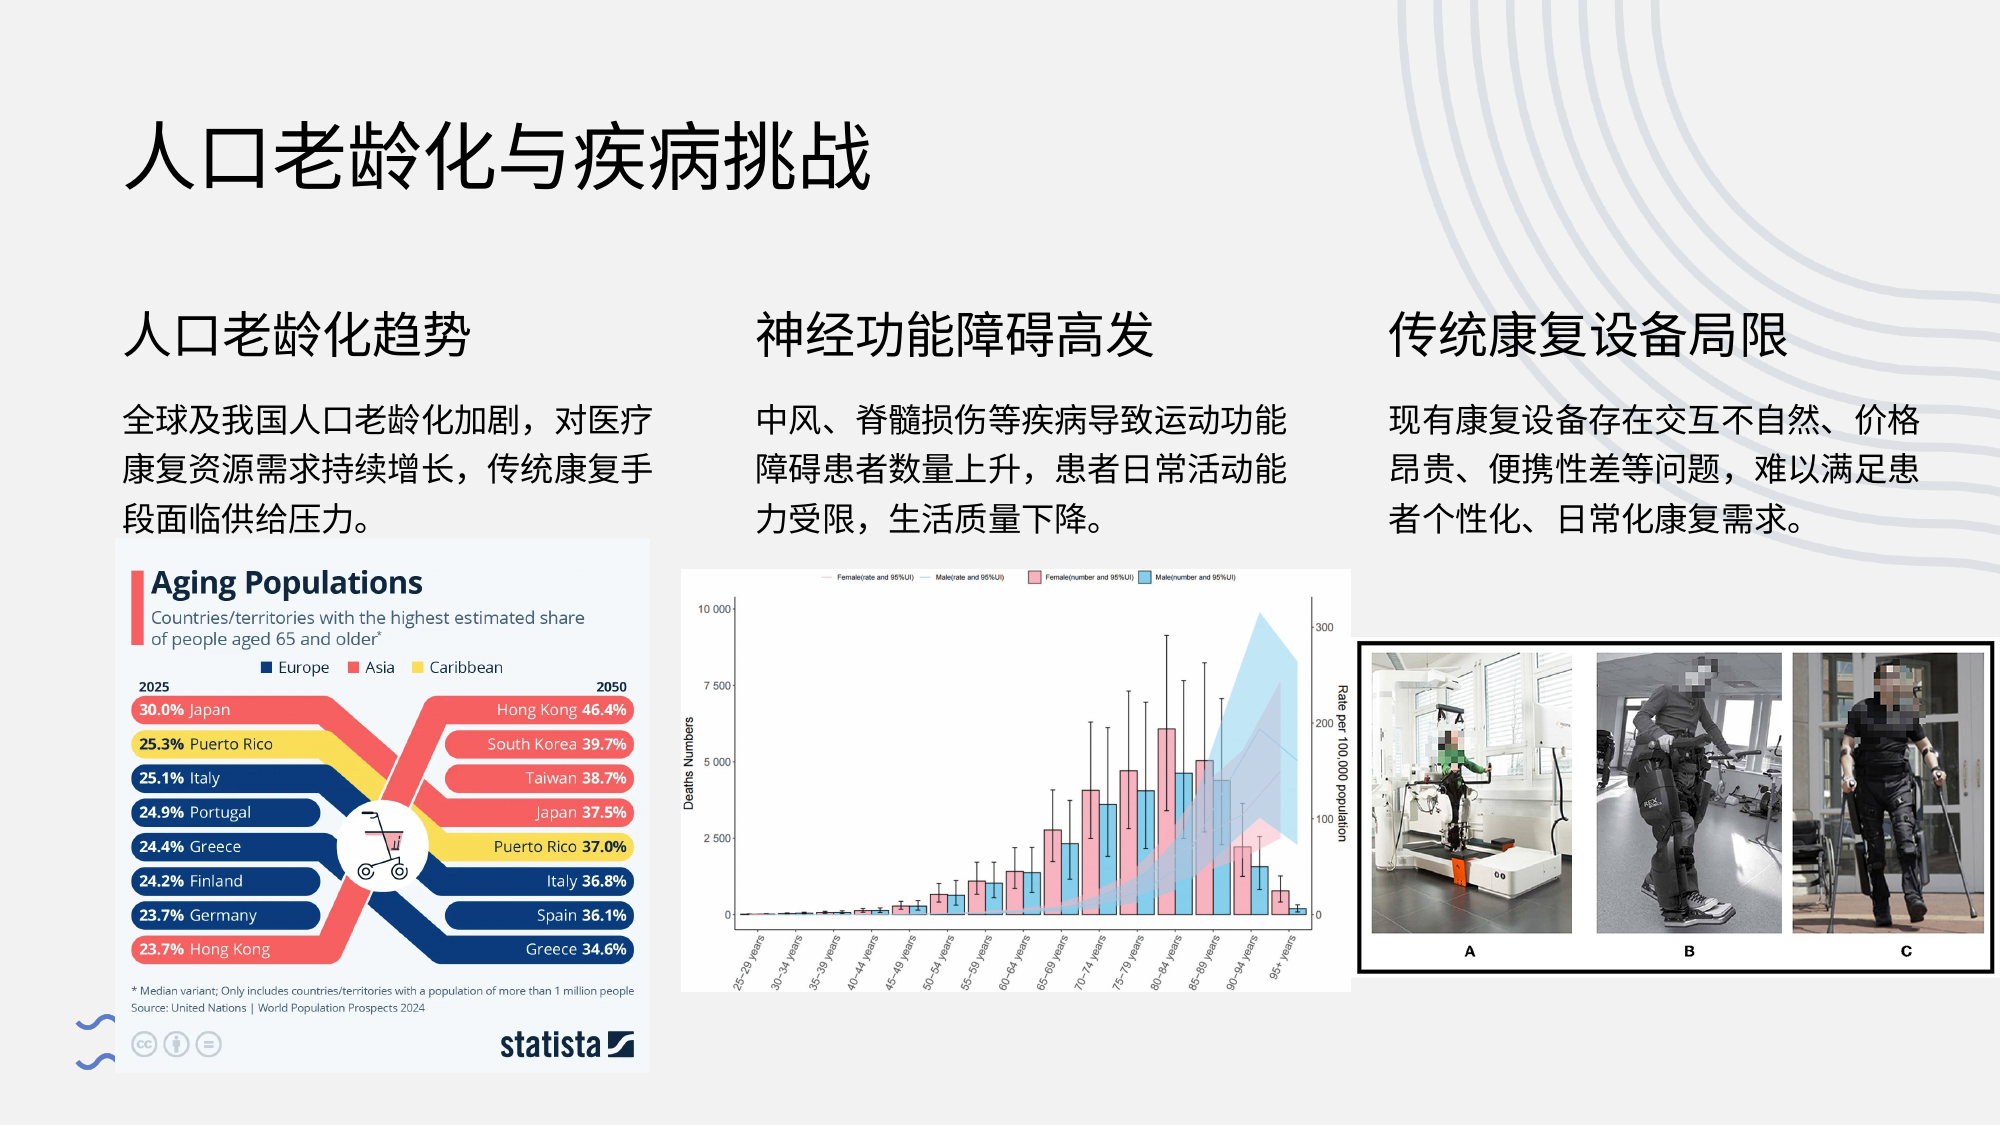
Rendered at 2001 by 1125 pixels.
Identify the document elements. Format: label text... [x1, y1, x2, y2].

list 现有康复设备存在交互不自然、价格昂贵、便携性差等问题，难以满足患者个性化、日常化康复需求。 [1388, 388, 1923, 539]
list 全球及我国人口老龄化加剧，对医疗康复资源需求持续增长，传统康复手段面临供给压力。 [122, 388, 656, 539]
list 神经功能障碍高发 [755, 297, 1289, 364]
list 中风、脊髓损伤等疾病导致运动功能障碍患者数量上升，患者日常活动能力受限，生活质量下降。 [755, 388, 1289, 539]
picture [75, 538, 650, 1073]
list 传统康复设备局限 [1388, 297, 1923, 364]
list 人口老龄化趋势 [122, 297, 656, 364]
picture [680, 0, 2000, 993]
title 人口老龄化与疾病挑战 [122, 99, 1923, 200]
